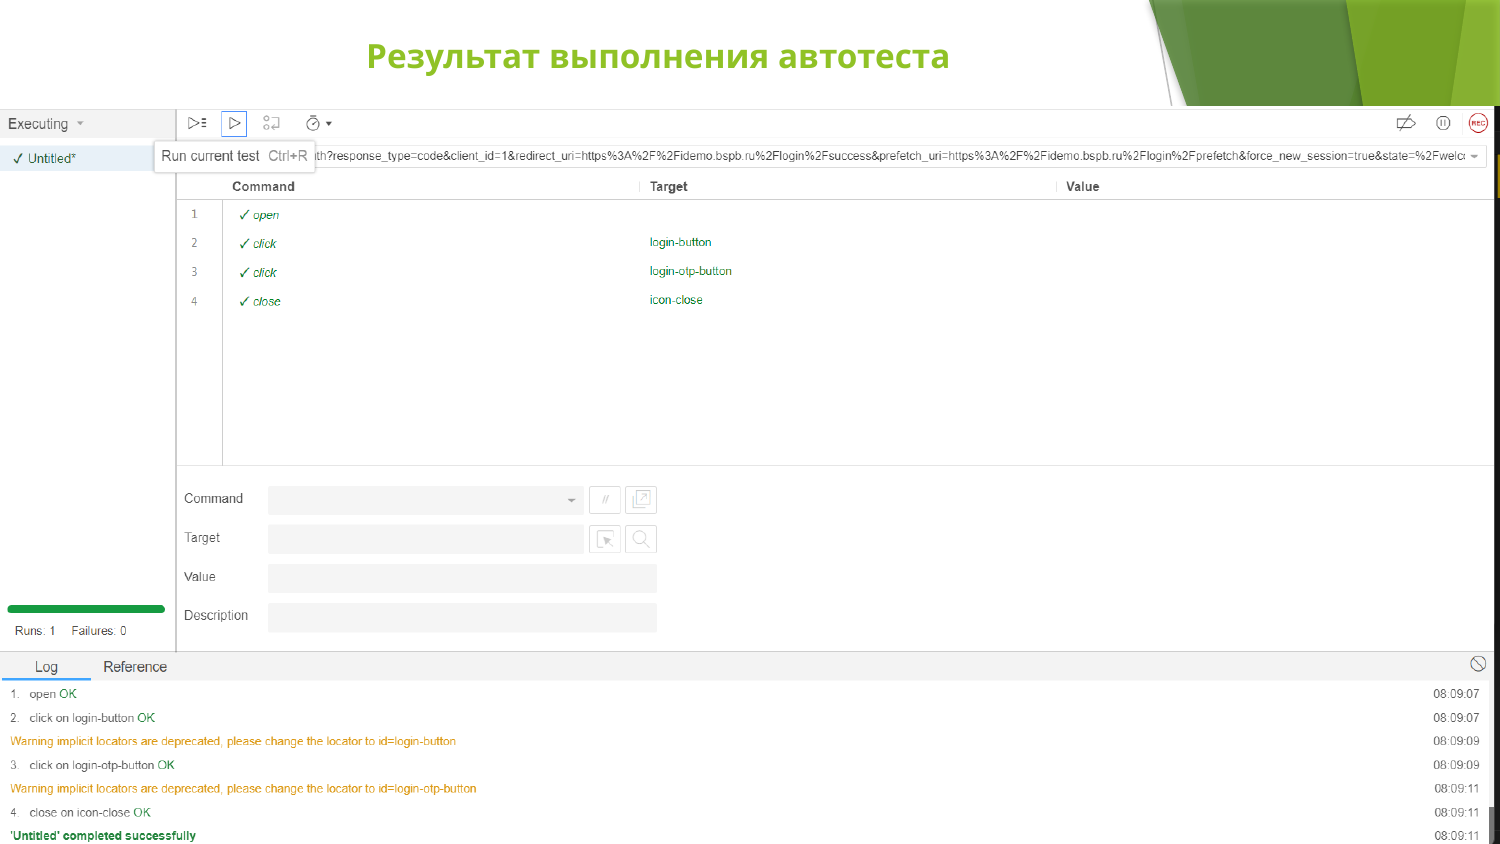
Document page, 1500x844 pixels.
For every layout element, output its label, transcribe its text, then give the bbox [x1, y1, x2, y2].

picture [0, 105, 1500, 844]
title Результат выполнения автотеста [51, 20, 1449, 85]
